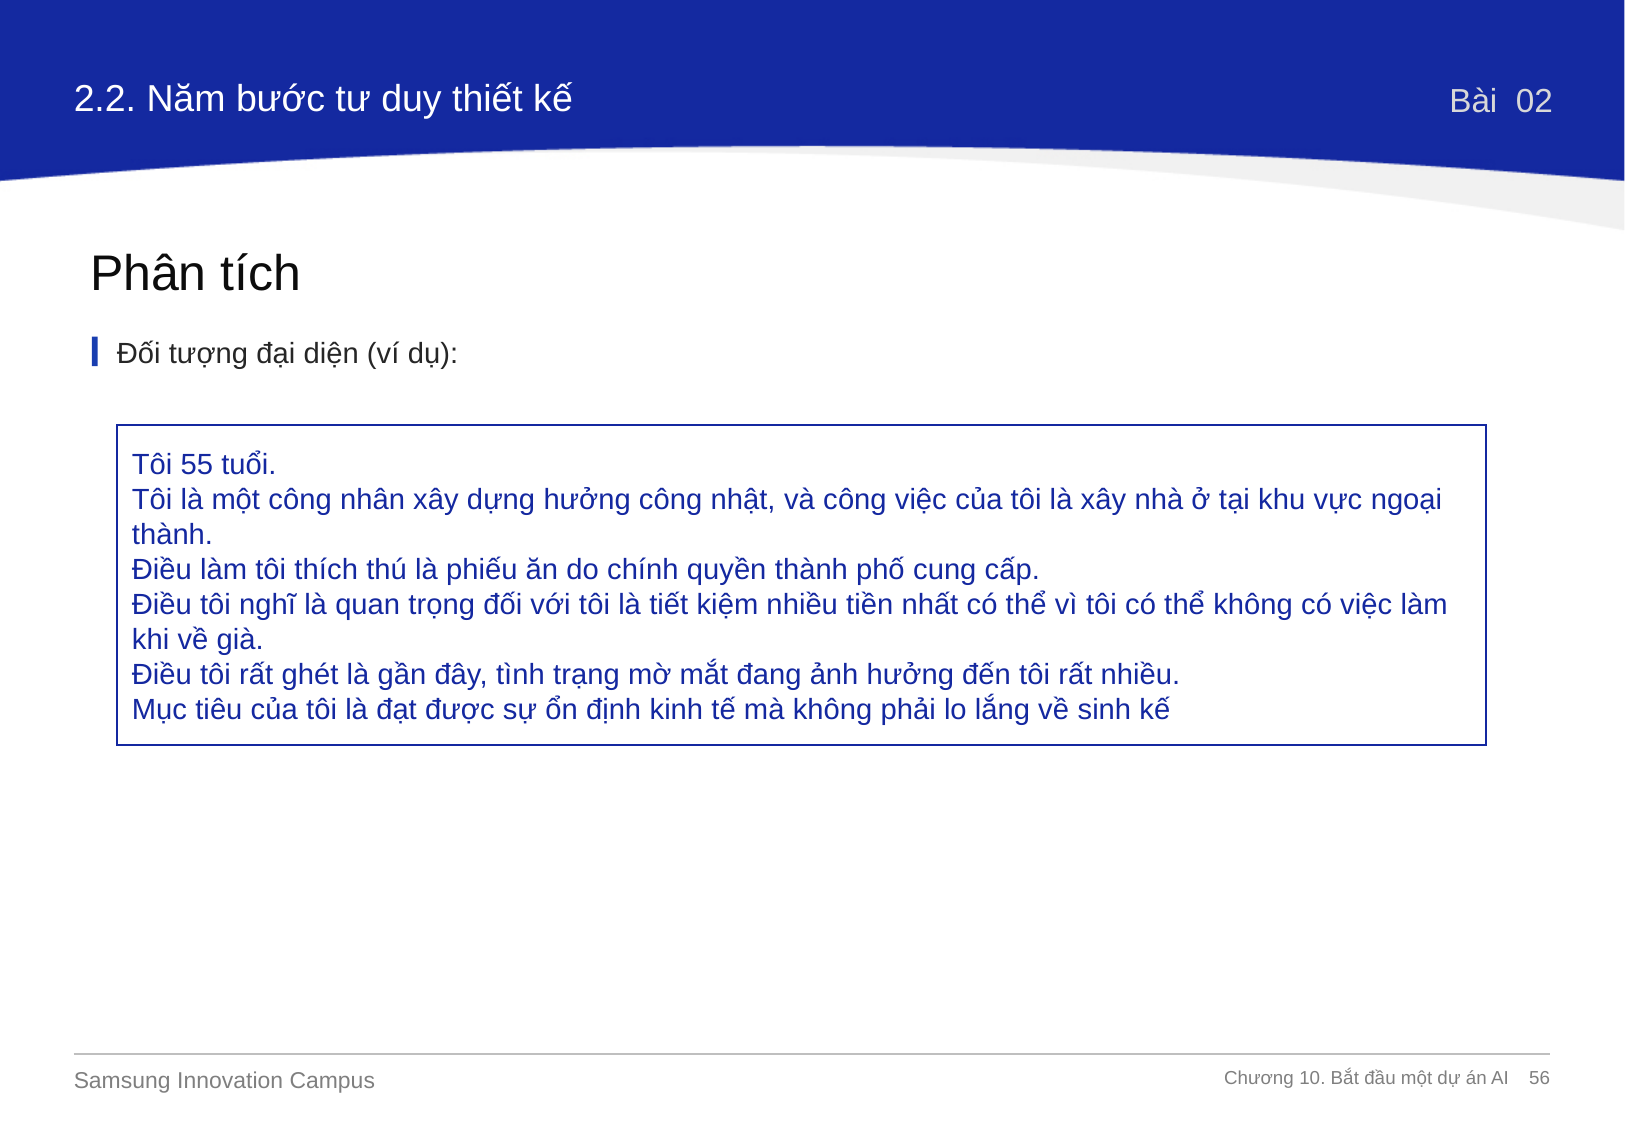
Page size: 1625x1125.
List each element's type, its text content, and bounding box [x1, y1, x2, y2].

text_box Phân tích [89, 240, 1533, 301]
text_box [91, 334, 1533, 371]
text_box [73, 73, 1554, 120]
picture [0, 0, 1625, 1125]
text_box Tôi 55 tuổi. Tôi là một công nhân xây dựng hưởng công nhật, và công việc của tôi là xây nhà ở tại khu vực ngoại thành. Điều làm tôi thích thú là phiếu ăn do chính quyền thành phố cung cấp. Điều tôi nghĩ là quan trọng đối với tôi là tiết kiệm nhiều tiền nhất có thể vì tôi có thể không có việc làm khi về già. Điều tôi rất ghét là gần đây, tình trạng mờ mắt đang ảnh hưởng đến tôi rất nhiều. Mục tiêu của tôi là đạt được sự ổn định kinh tế mà không phải lo lắng về sinh kế [116, 425, 1486, 745]
